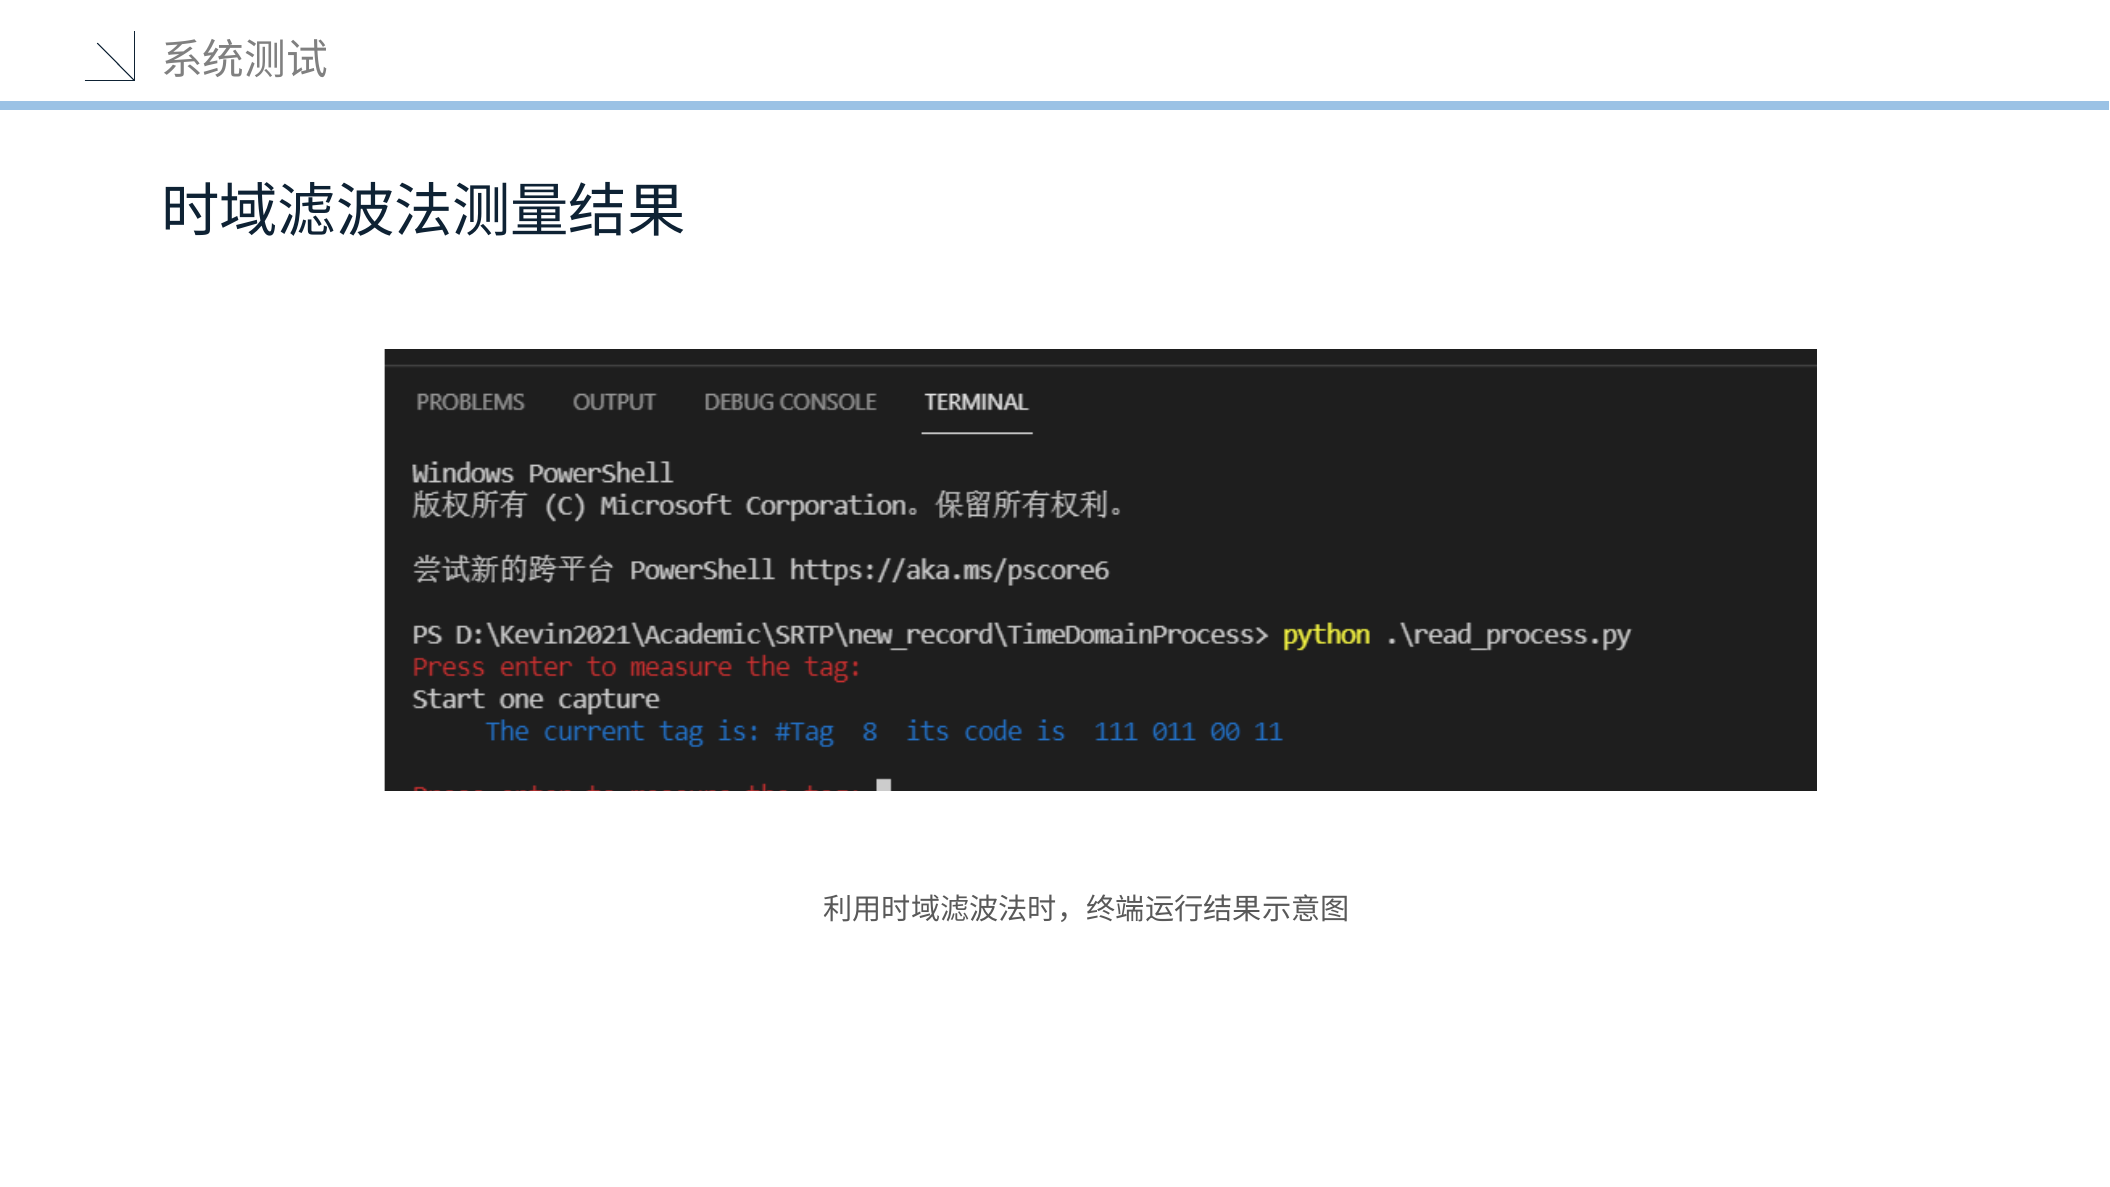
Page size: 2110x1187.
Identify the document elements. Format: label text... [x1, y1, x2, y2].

text_box 利用时域滤波法时，终端运行结果示意图 [761, 875, 1412, 933]
picture [384, 349, 1817, 791]
text_box 时域滤波法测量结果 [145, 173, 733, 244]
text_box 系统测试 [145, 22, 630, 94]
